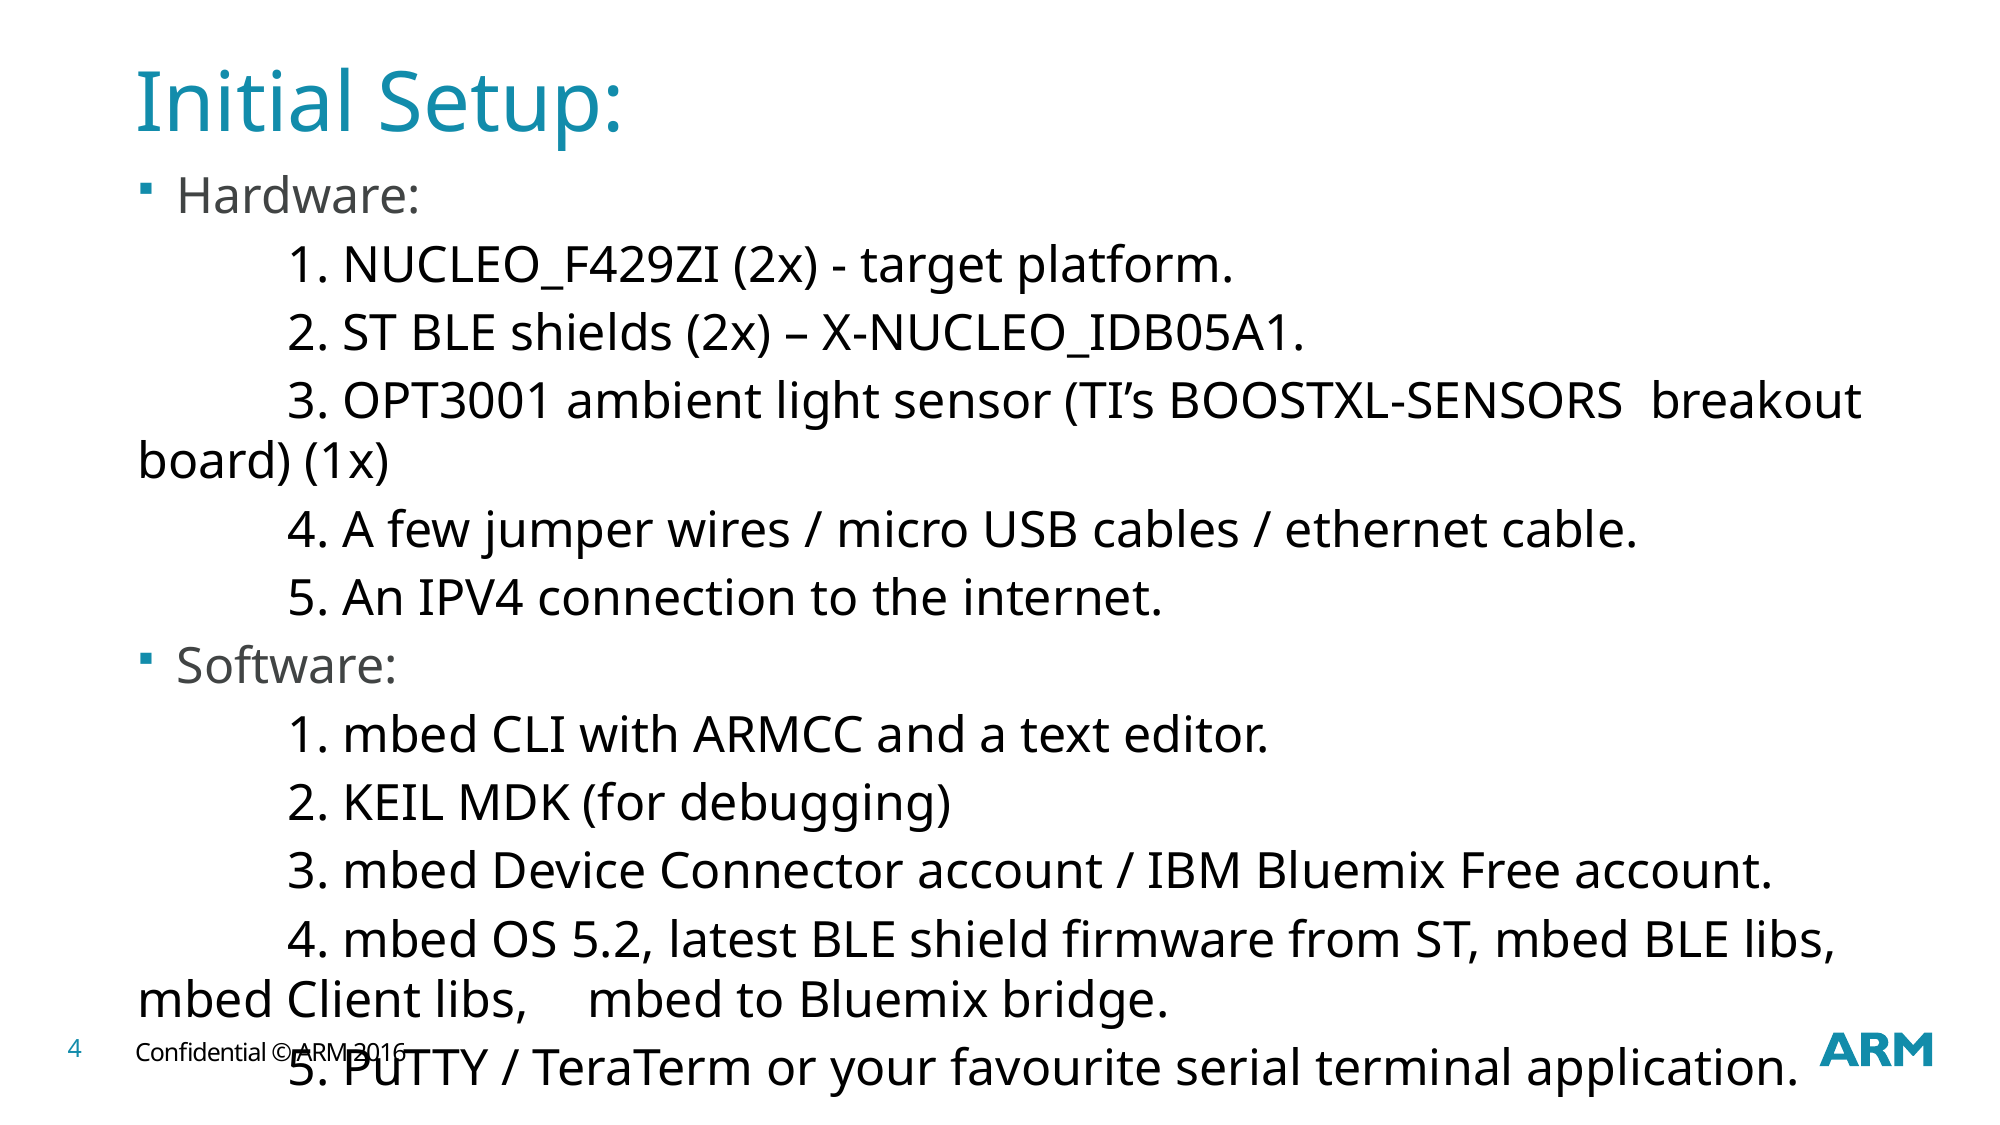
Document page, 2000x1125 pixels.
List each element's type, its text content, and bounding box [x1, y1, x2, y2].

list Hardware: 1. NUCLEO_F429ZI (2x) - target platform. 2. ST BLE shields (2x) – X-NUCLEO_IDB05A1. 3. OPT3001 ambient light sensor (TI’s BOOSTXL-SENSORS breakout board) (1x) 4. A few jumper wires / micro USB cables / ethernet cable. 5. An IPV4 connection to the internet. Software: 1. mbed CLI with ARMCC and a text editor. 2. KEIL MDK (for debugging) 3. mbed Device Connector account / IBM Bluemix Free account. 4. mbed OS 5.2, latest BLE shield firmware from ST, mbed BLE libs, mbed Client libs, mbed to Bluemix bridge. 5. PuTTY / TeraTerm or your favourite serial terminal application. [137, 163, 1954, 1035]
title Initial Setup: [135, 58, 1798, 151]
